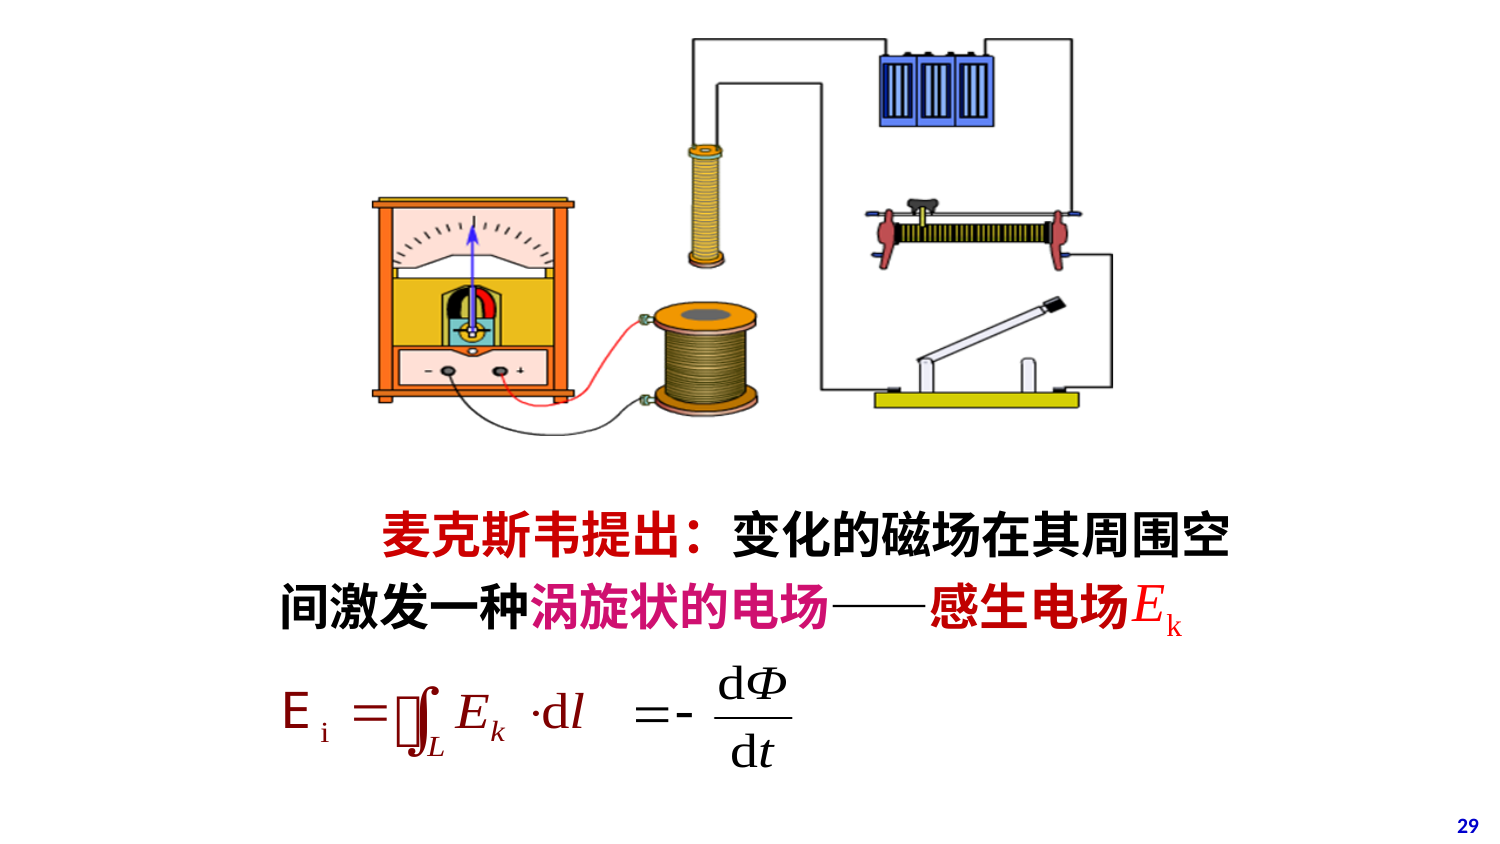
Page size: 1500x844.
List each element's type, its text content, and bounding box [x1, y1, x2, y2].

slide_number 29 [1144, 802, 1495, 844]
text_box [264, 483, 1294, 650]
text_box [275, 665, 610, 767]
picture [366, 38, 1119, 442]
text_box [621, 653, 804, 779]
